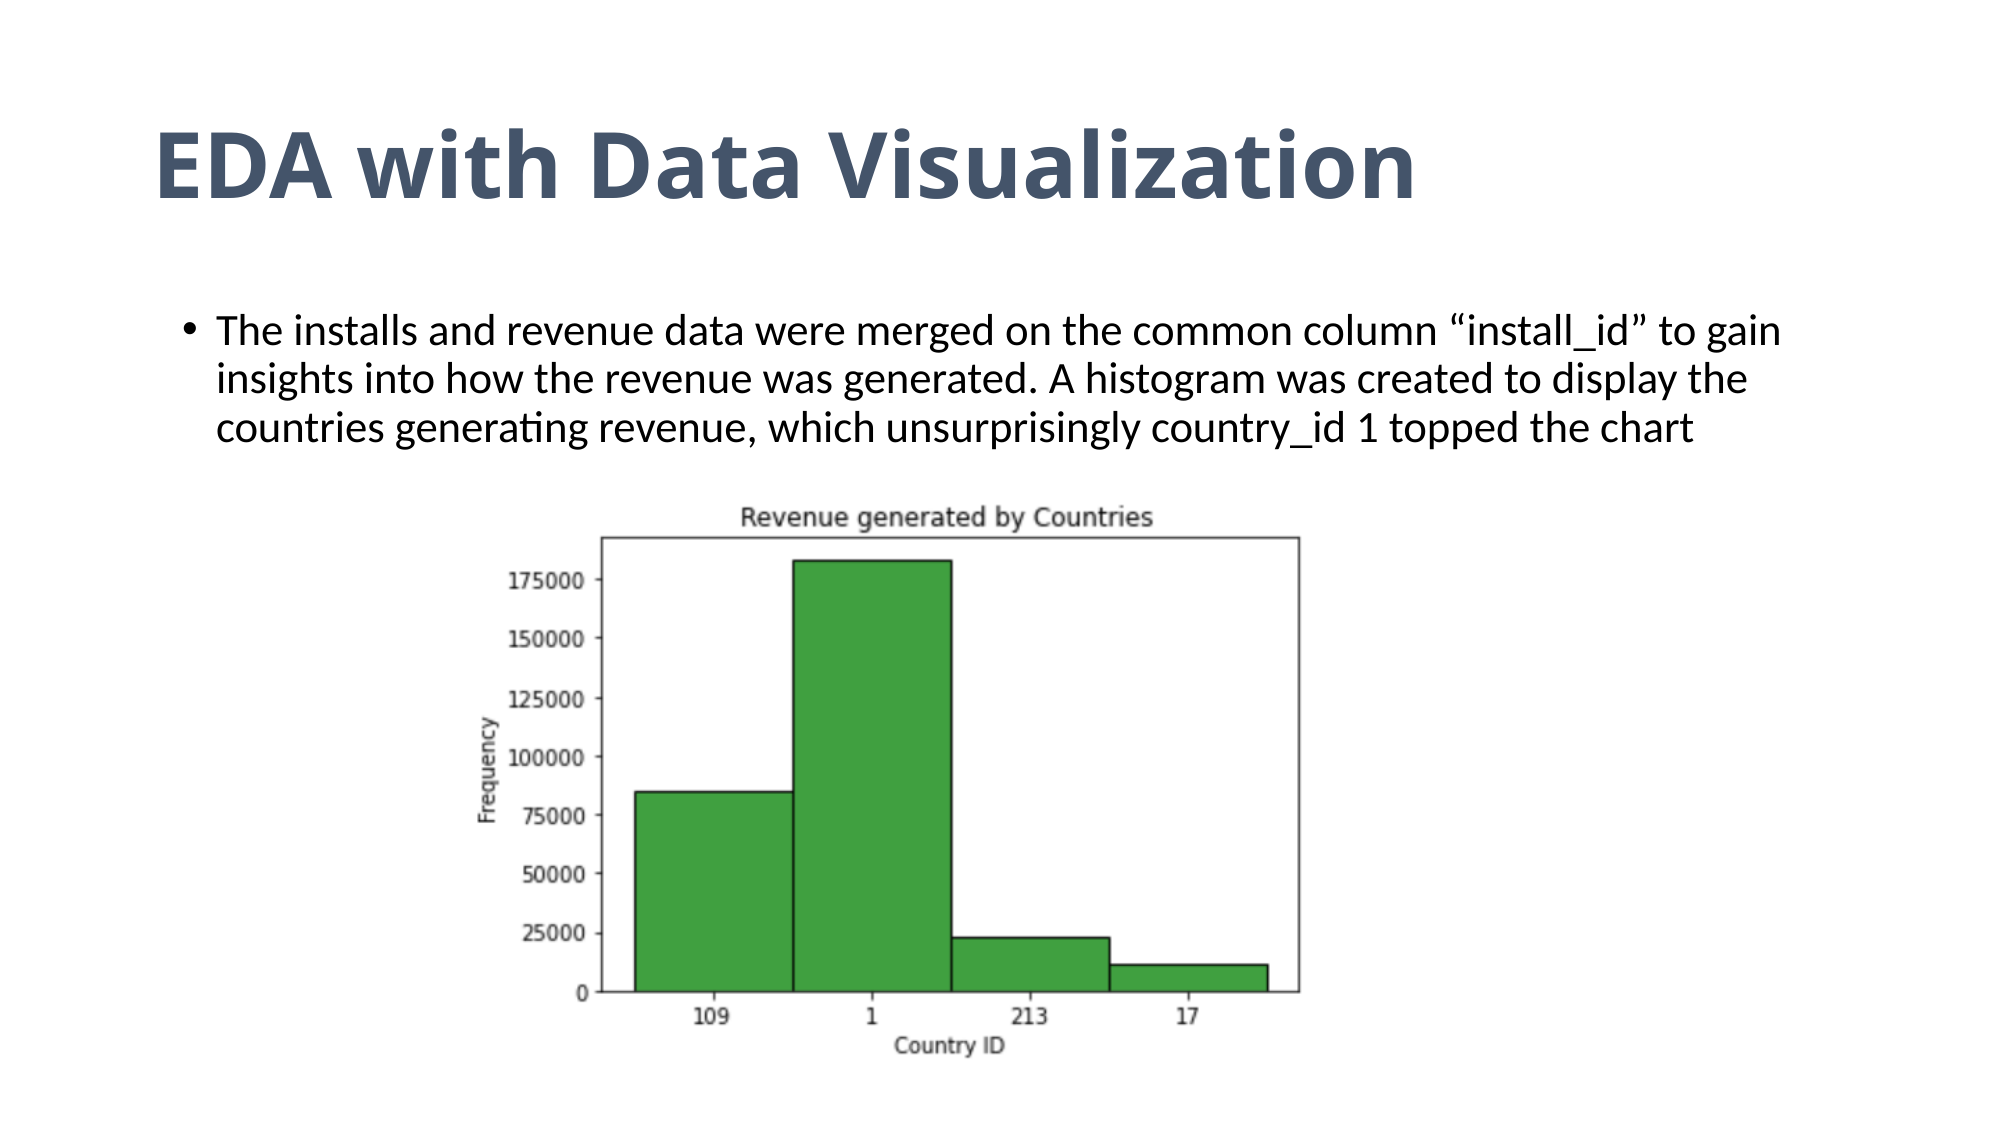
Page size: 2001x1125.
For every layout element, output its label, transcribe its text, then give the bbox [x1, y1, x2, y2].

picture [429, 480, 1507, 1098]
list The installs and revenue data were merged on the common column “install_id” to gain insights into how the revenue was generated. A histogram was created to display the countries generating revenue, which unsurprisingly country_id 1 topped the chart [167, 299, 1863, 494]
title EDA with Data Visualization [137, 59, 1863, 278]
